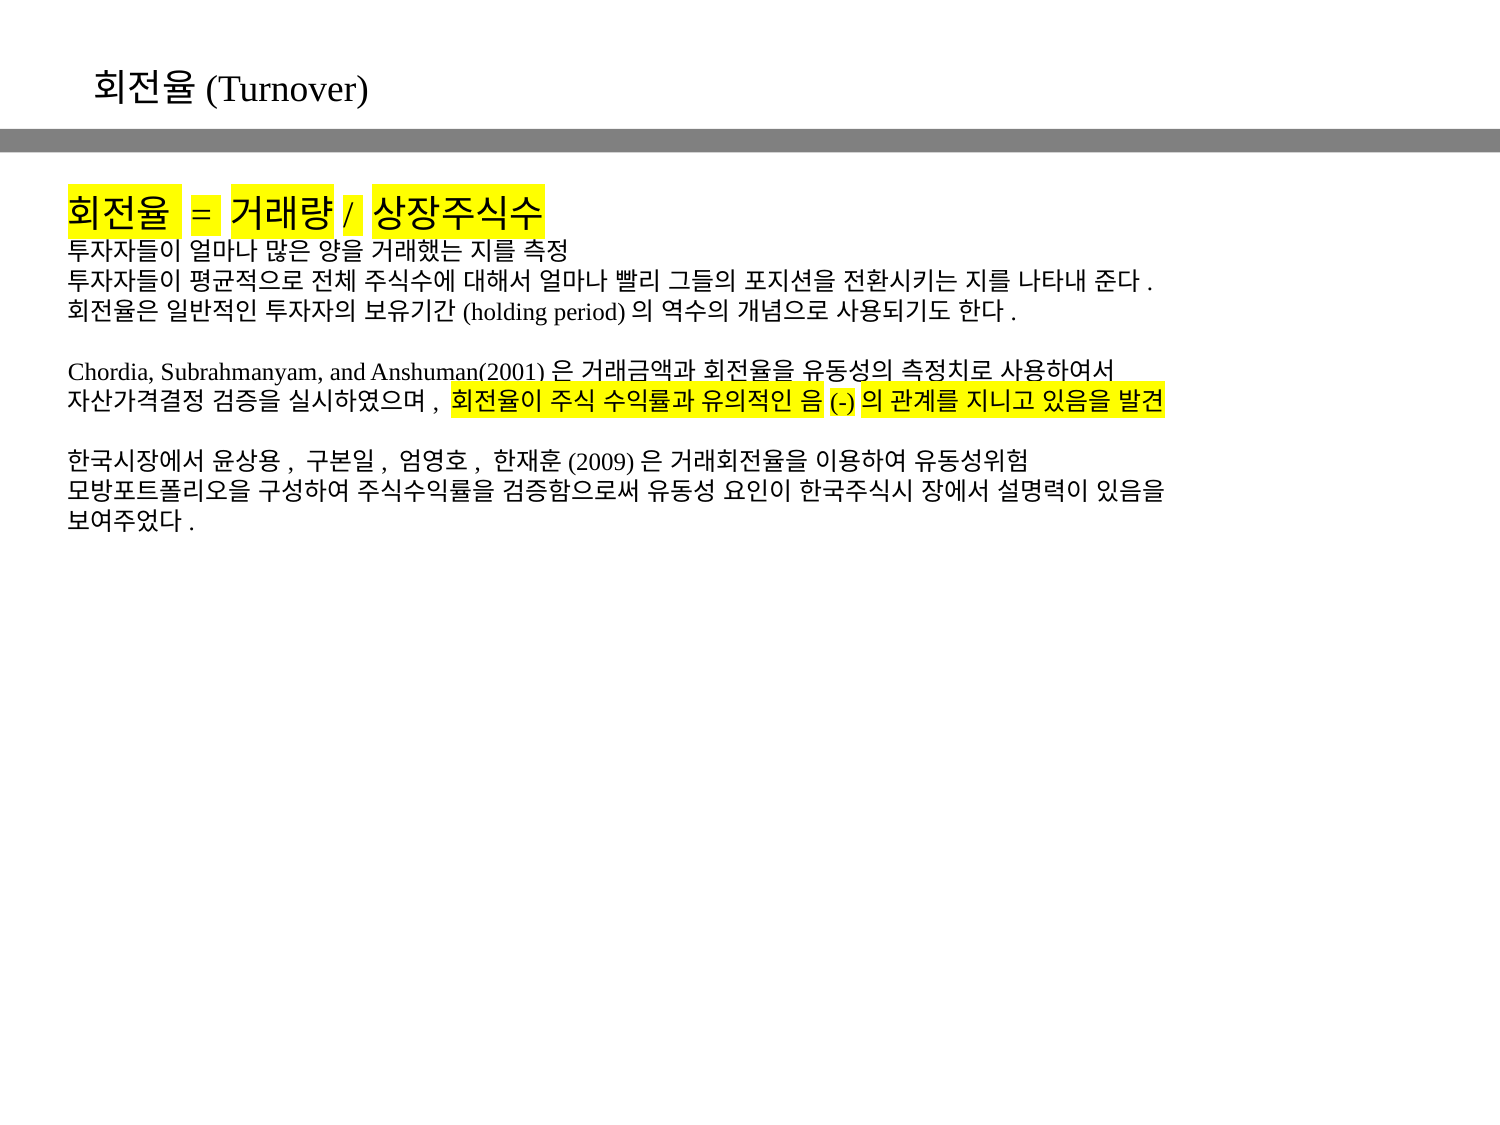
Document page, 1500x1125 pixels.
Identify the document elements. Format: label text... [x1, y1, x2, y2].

text_box 회전율(Turnover) [78, 56, 384, 117]
text_box [22, 46, 1195, 129]
text_box [0, 128, 1500, 153]
text_box 회전율 = 거래량/ 상장주식수 투자자들이 얼마나 많은 양을 거래했는 지를 측정 투자자들이 평균적으로 전체 주식수에 대해서 얼마나 빨리 그들의 포지션을 전환시키는 지를 나타내 준다. 회전율은 일반적인 투자자의 보유기간(holding period)의 역수의 개념으로 사용되기도 한다. Chordia, Subrahmanyam, and Anshuman(2001)은 거래금액과 회전율을 유동성의 측정치로 사용하여서 자산가격결정 검증을 실시하였으며, 회전율이 주식 수익률과 유의적인 음(-)의 관계를 지니고 있음을 발견 한국시장에서 윤상용, 구본일, 엄영호, 한재훈(2009)은 거래회전율을 이용하여 유동성위험 모방포트폴리오을 구성하여 주식수익률을 검증함으로써 유동성 요인이 한국주식시 장에서 설명력이 있음을 보여주었다. [53, 183, 1388, 543]
